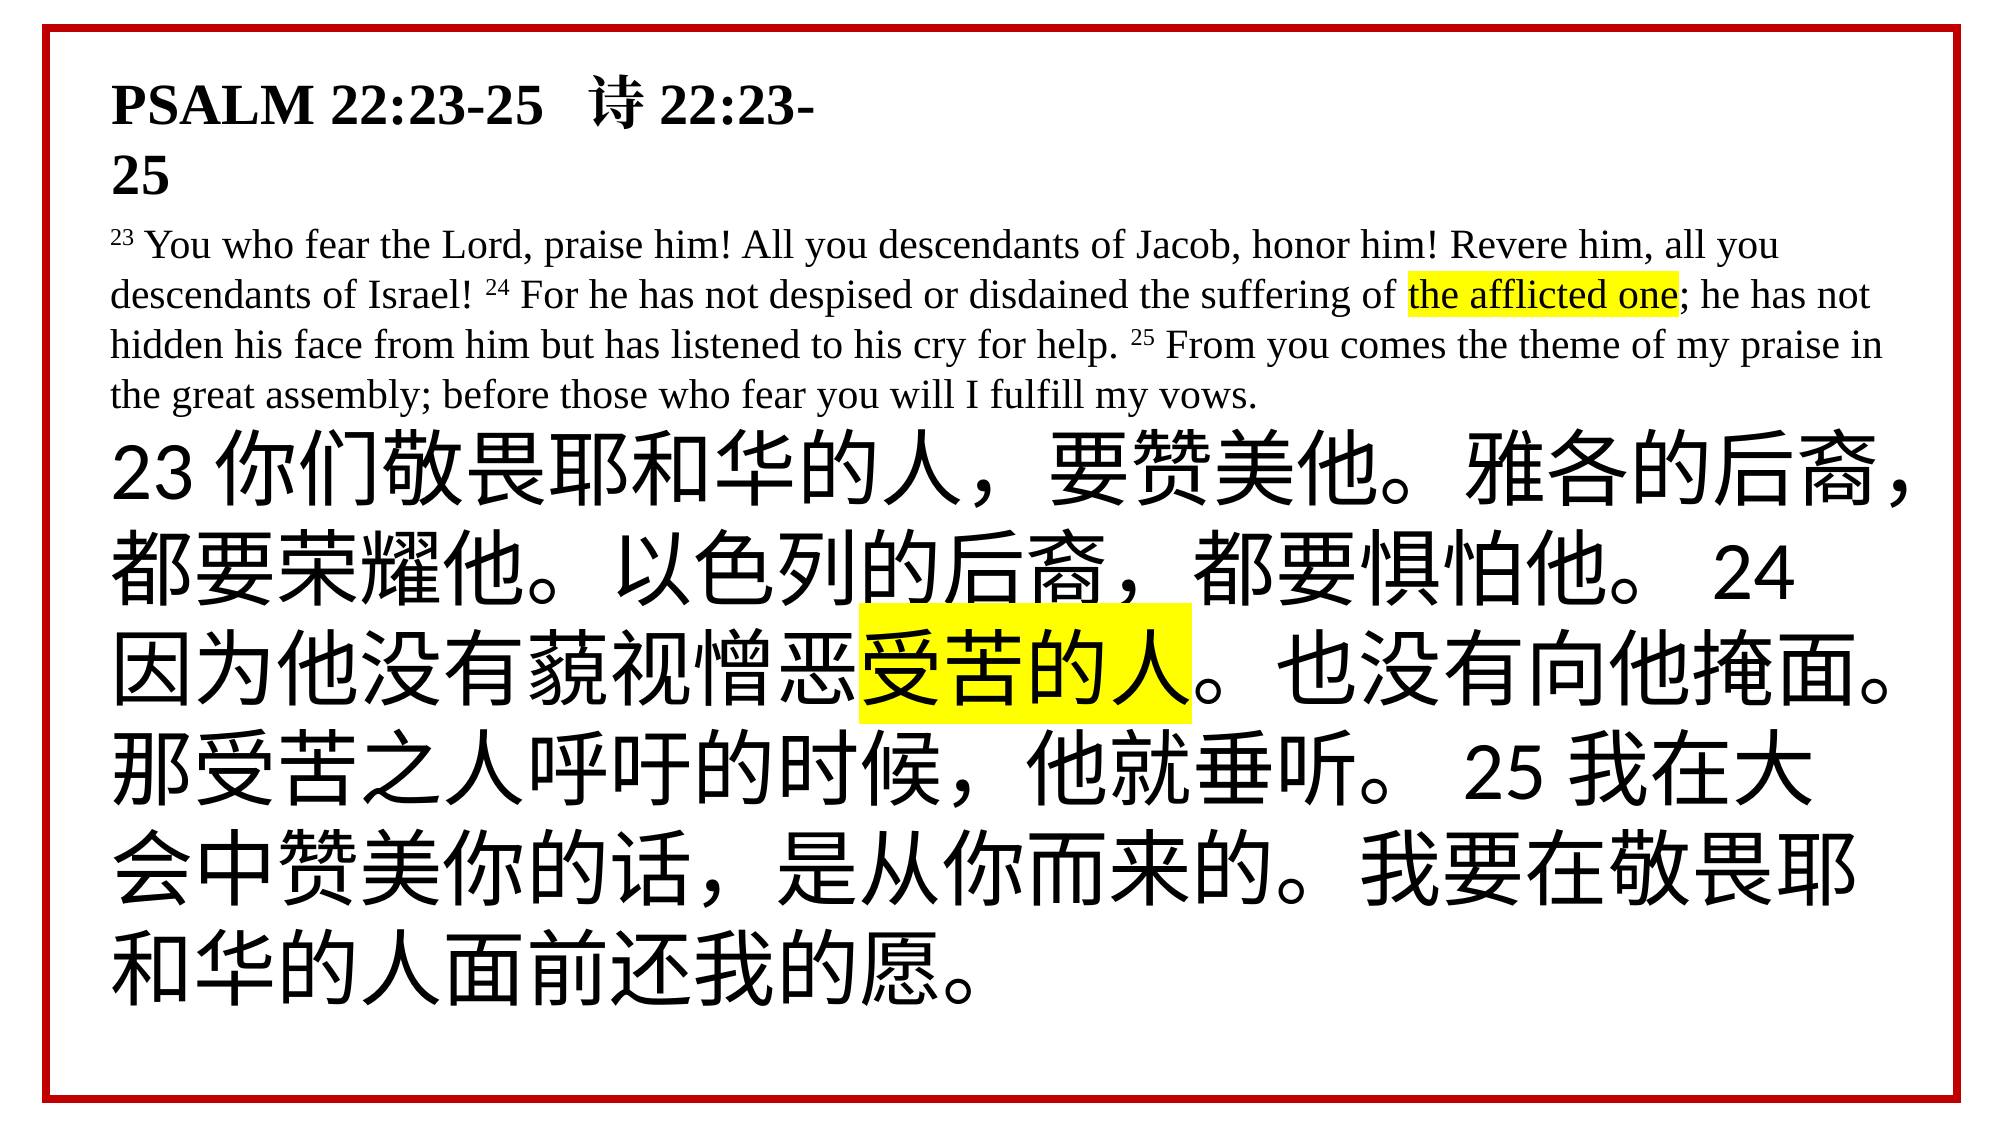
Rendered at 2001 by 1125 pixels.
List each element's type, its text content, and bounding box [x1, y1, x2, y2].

text_box [45, 27, 1958, 1100]
text_box 23 You who fear the Lord, praise him! All you descendants of Jacob, honor him! Revere him, all you descendants of Israel! 24 For he has not despised or disdained the suffering of the afflicted one; he has not hidden his face from him but has listened to his cry for help. 25 From you comes the theme of my praise in the great assembly; before those who fear you will I fulfill my vows. 23你们敬畏耶和华的人，要赞美他。雅各的后裔，都要荣耀他。以色列的后裔，都要惧怕他。24因为他没有藐视憎恶受苦的人。也没有向他掩面。那受苦之人呼吁的时候，他就垂听。25我在大会中赞美你的话，是从你而来的。我要在敬畏耶和华的人面前还我的愿。 [95, 208, 1905, 1024]
text_box PSALM 22:23-25 诗22:23-25 [97, 58, 888, 214]
